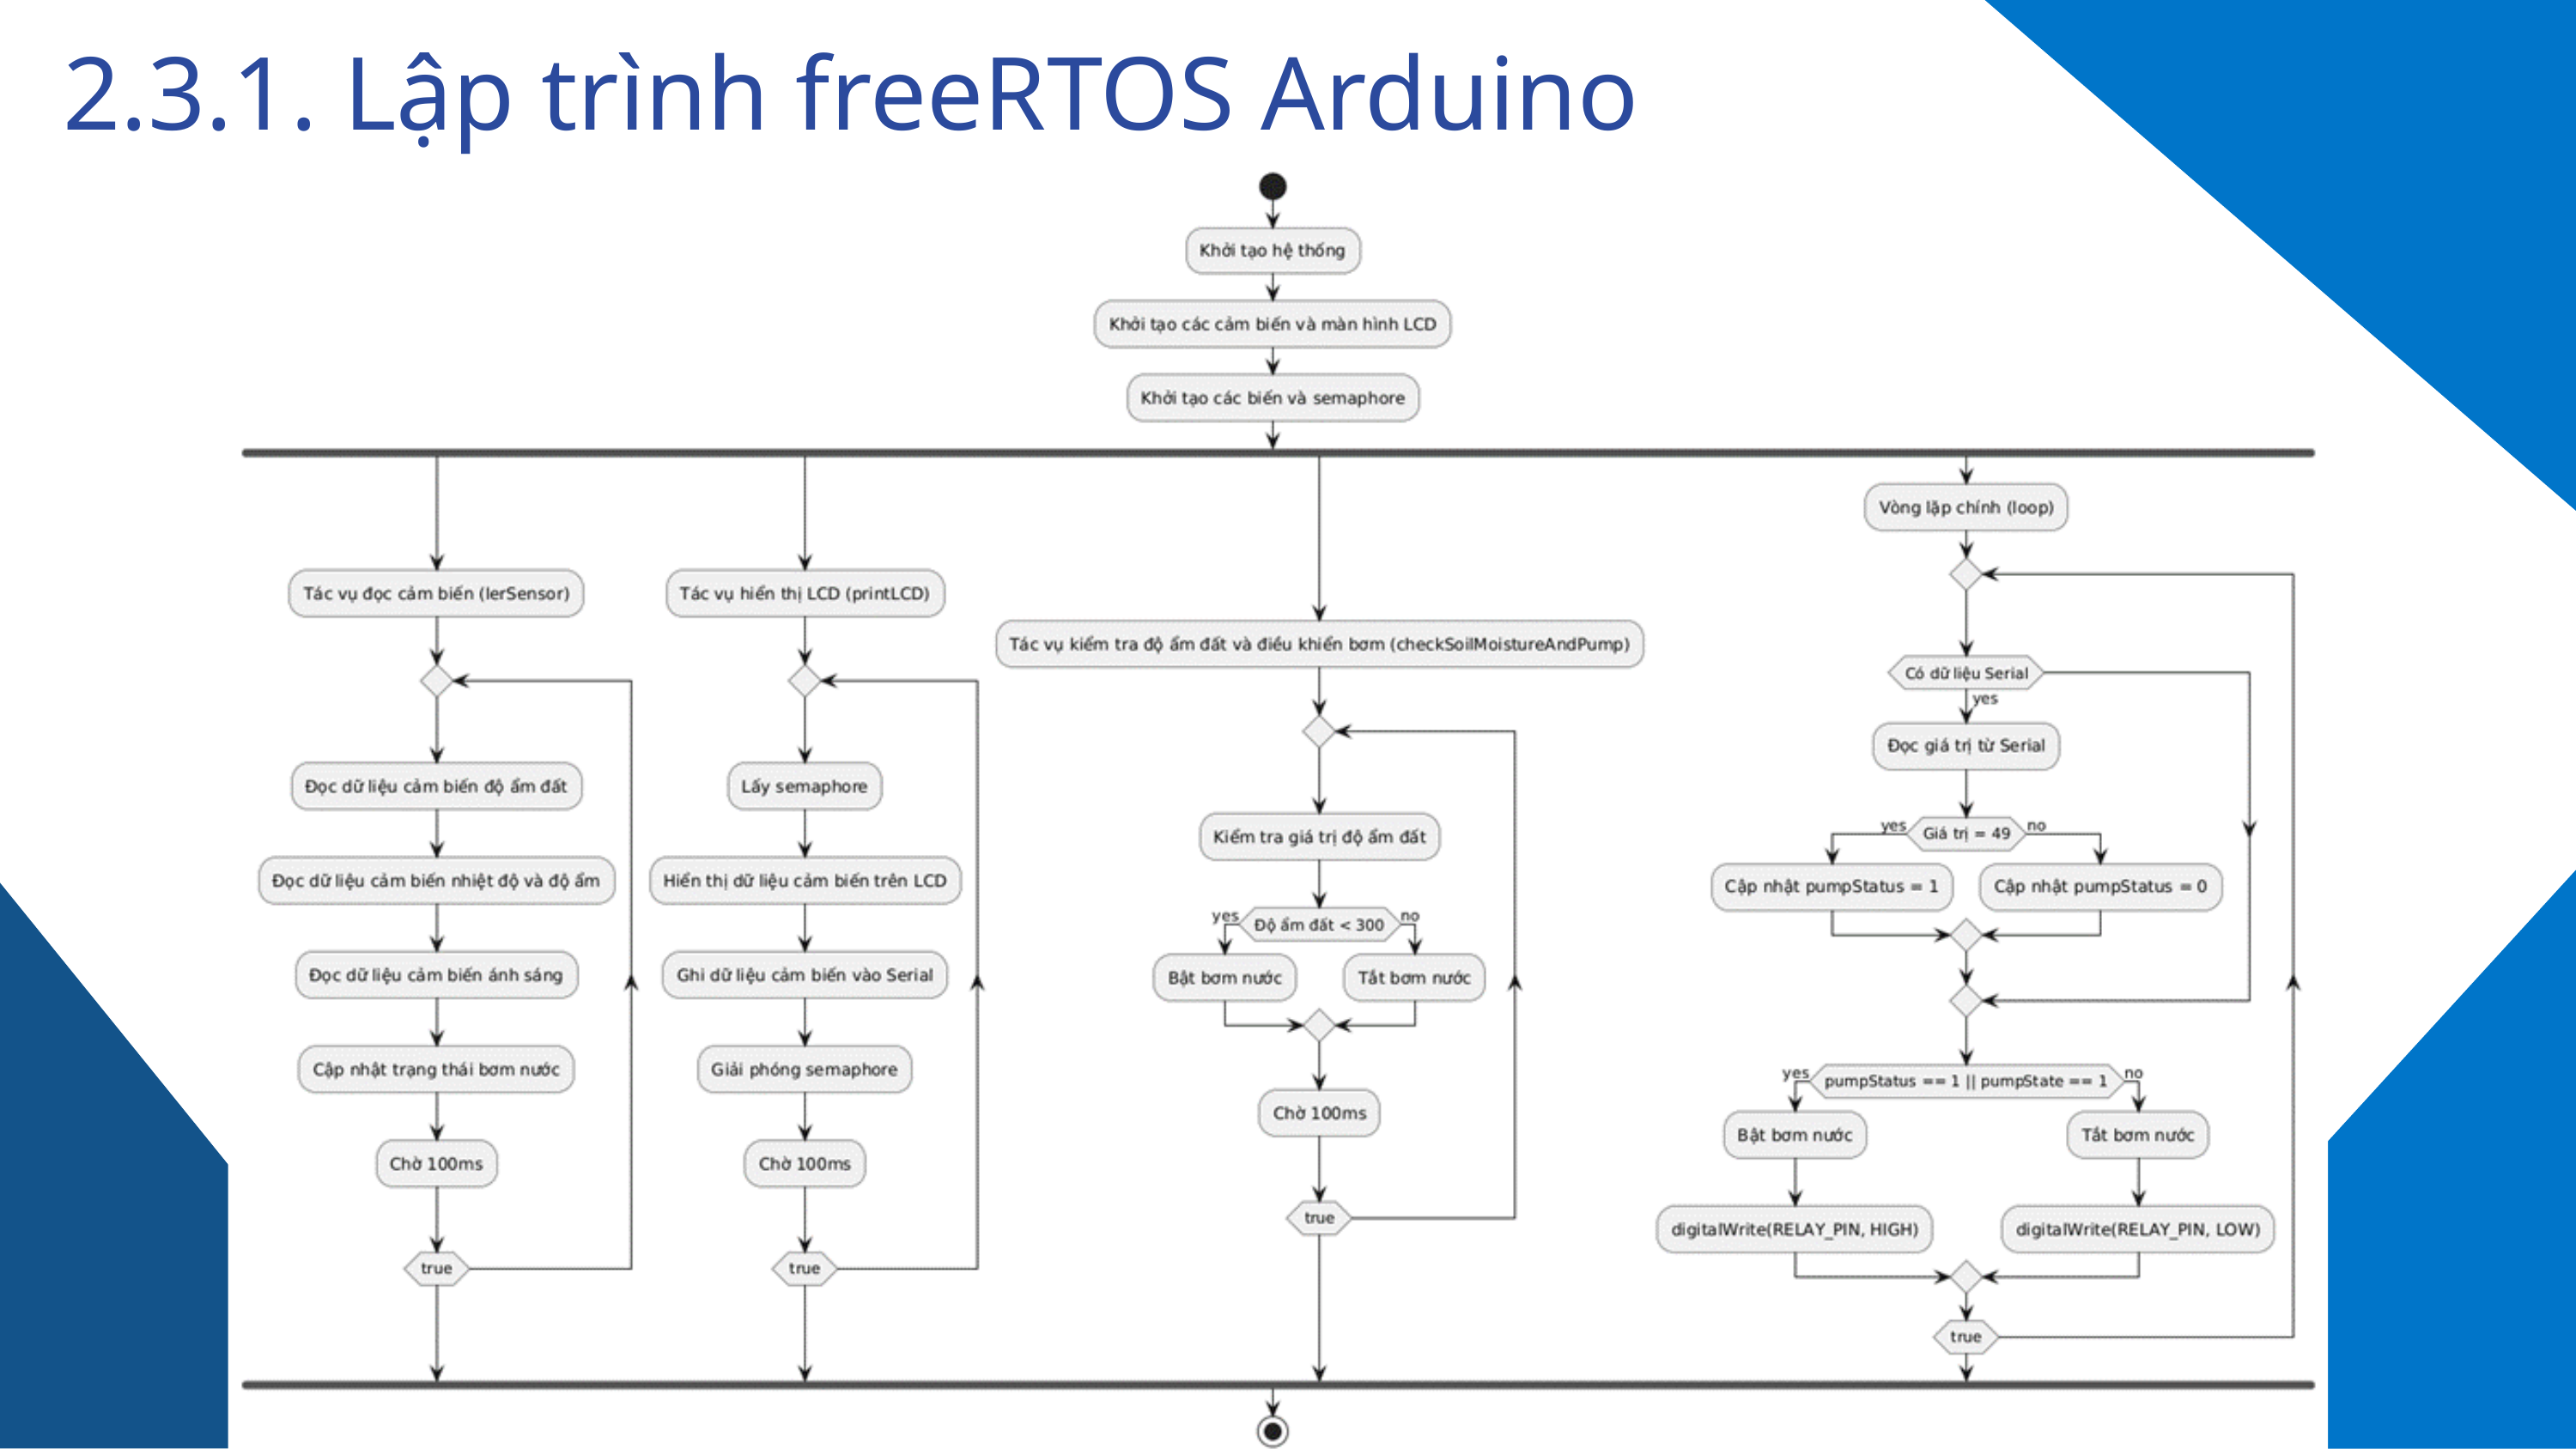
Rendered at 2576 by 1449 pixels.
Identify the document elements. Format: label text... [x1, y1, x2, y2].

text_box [1920, 0, 2576, 654]
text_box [1920, 786, 2576, 1449]
text_box [228, 160, 2329, 1449]
text_box 2.3.1. Lập trình freeRTOS Arduino [63, 9, 1837, 151]
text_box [0, 724, 555, 1449]
